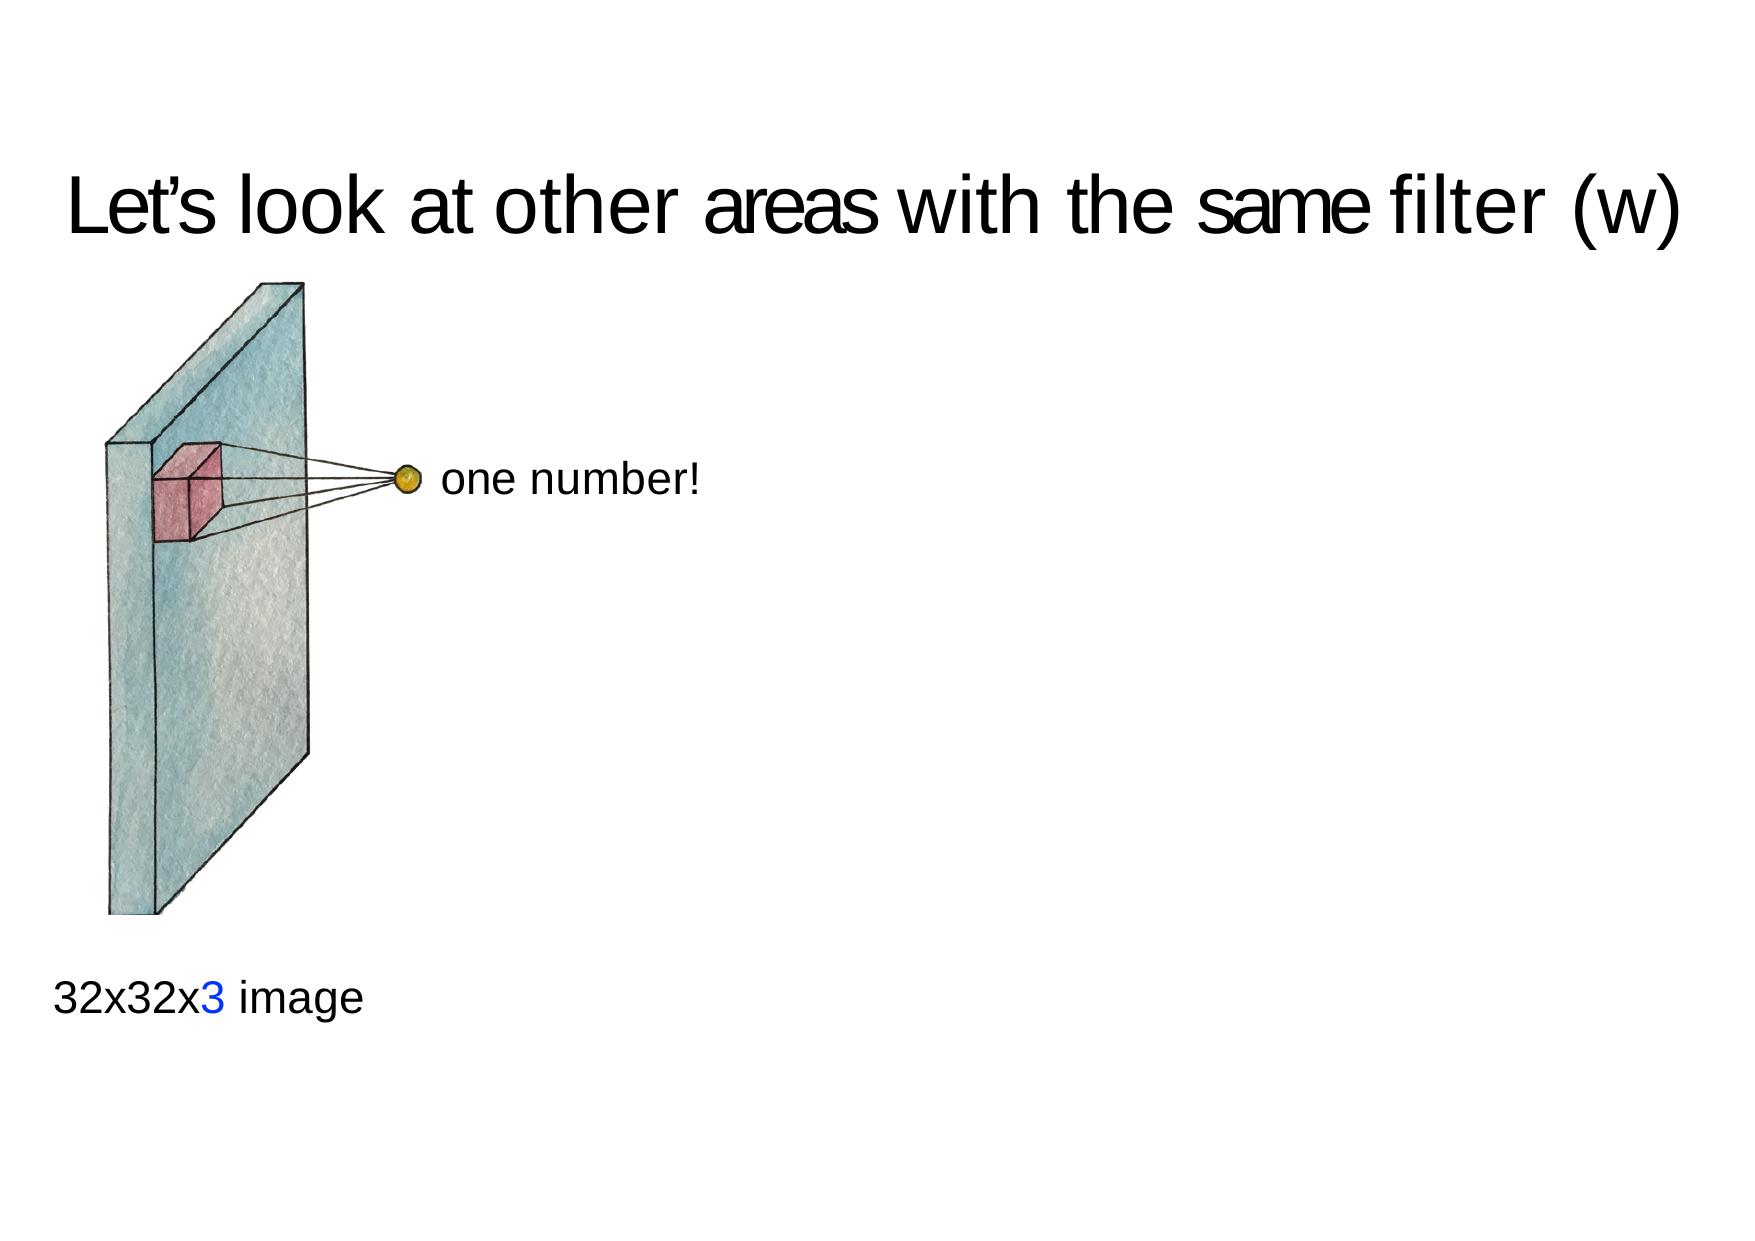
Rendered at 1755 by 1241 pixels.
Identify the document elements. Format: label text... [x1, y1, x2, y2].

text_box [80, 359, 314, 916]
text_box one number! [438, 446, 706, 504]
text_box [151, 435, 424, 545]
text_box 32x32x3 image [50, 975, 369, 1023]
title Let’s look at other areas with the same filter (w) [62, 149, 1692, 359]
